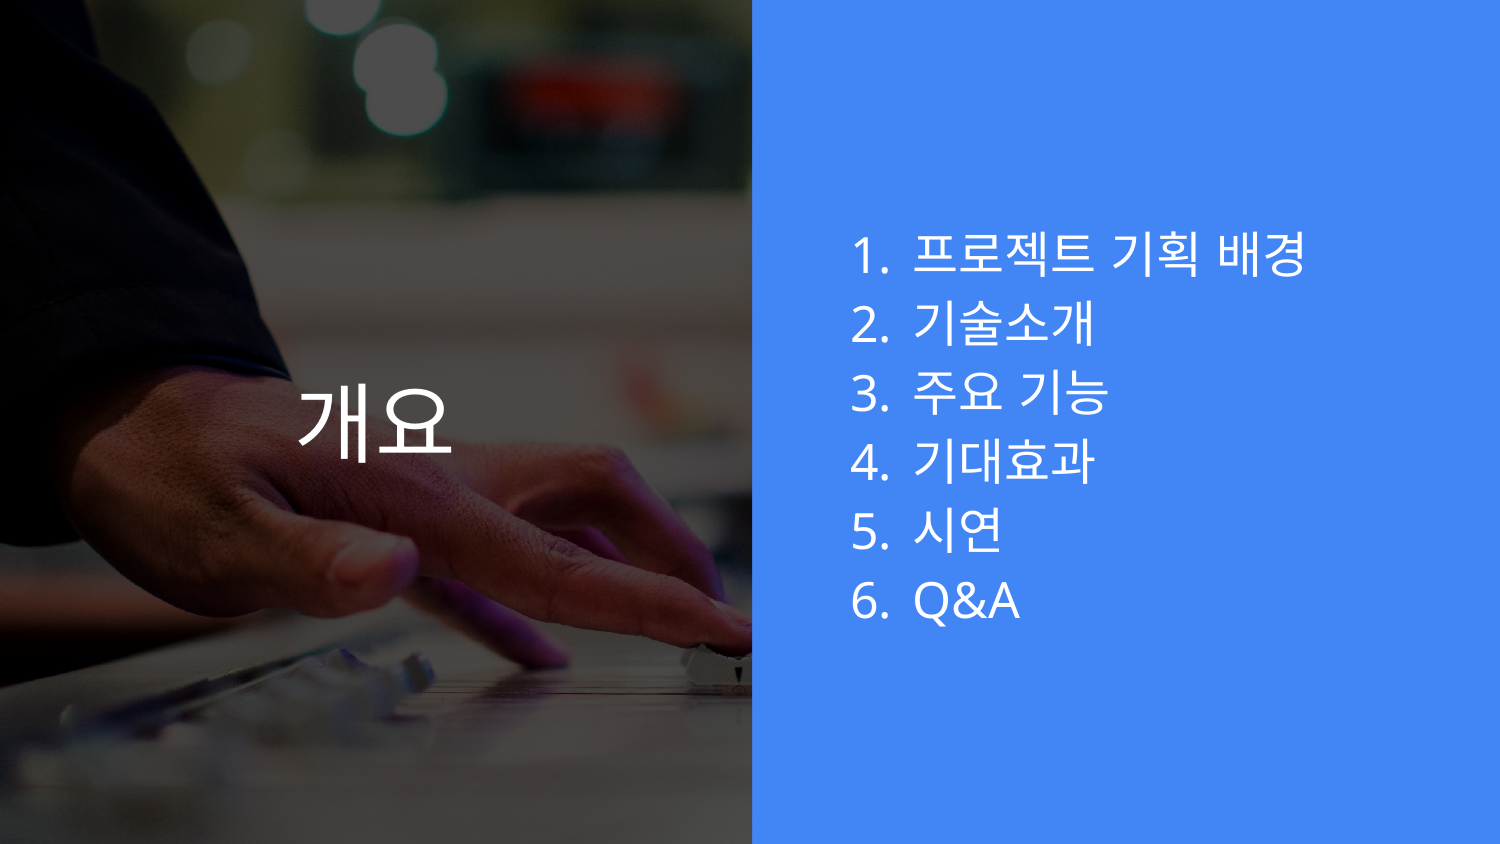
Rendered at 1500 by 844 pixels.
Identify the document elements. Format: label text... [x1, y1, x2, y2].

picture [0, 0, 753, 844]
list 프로젝트 기획 배경 기술소개 주요 기능 기대효과 시연 Q&A [822, 118, 1453, 725]
